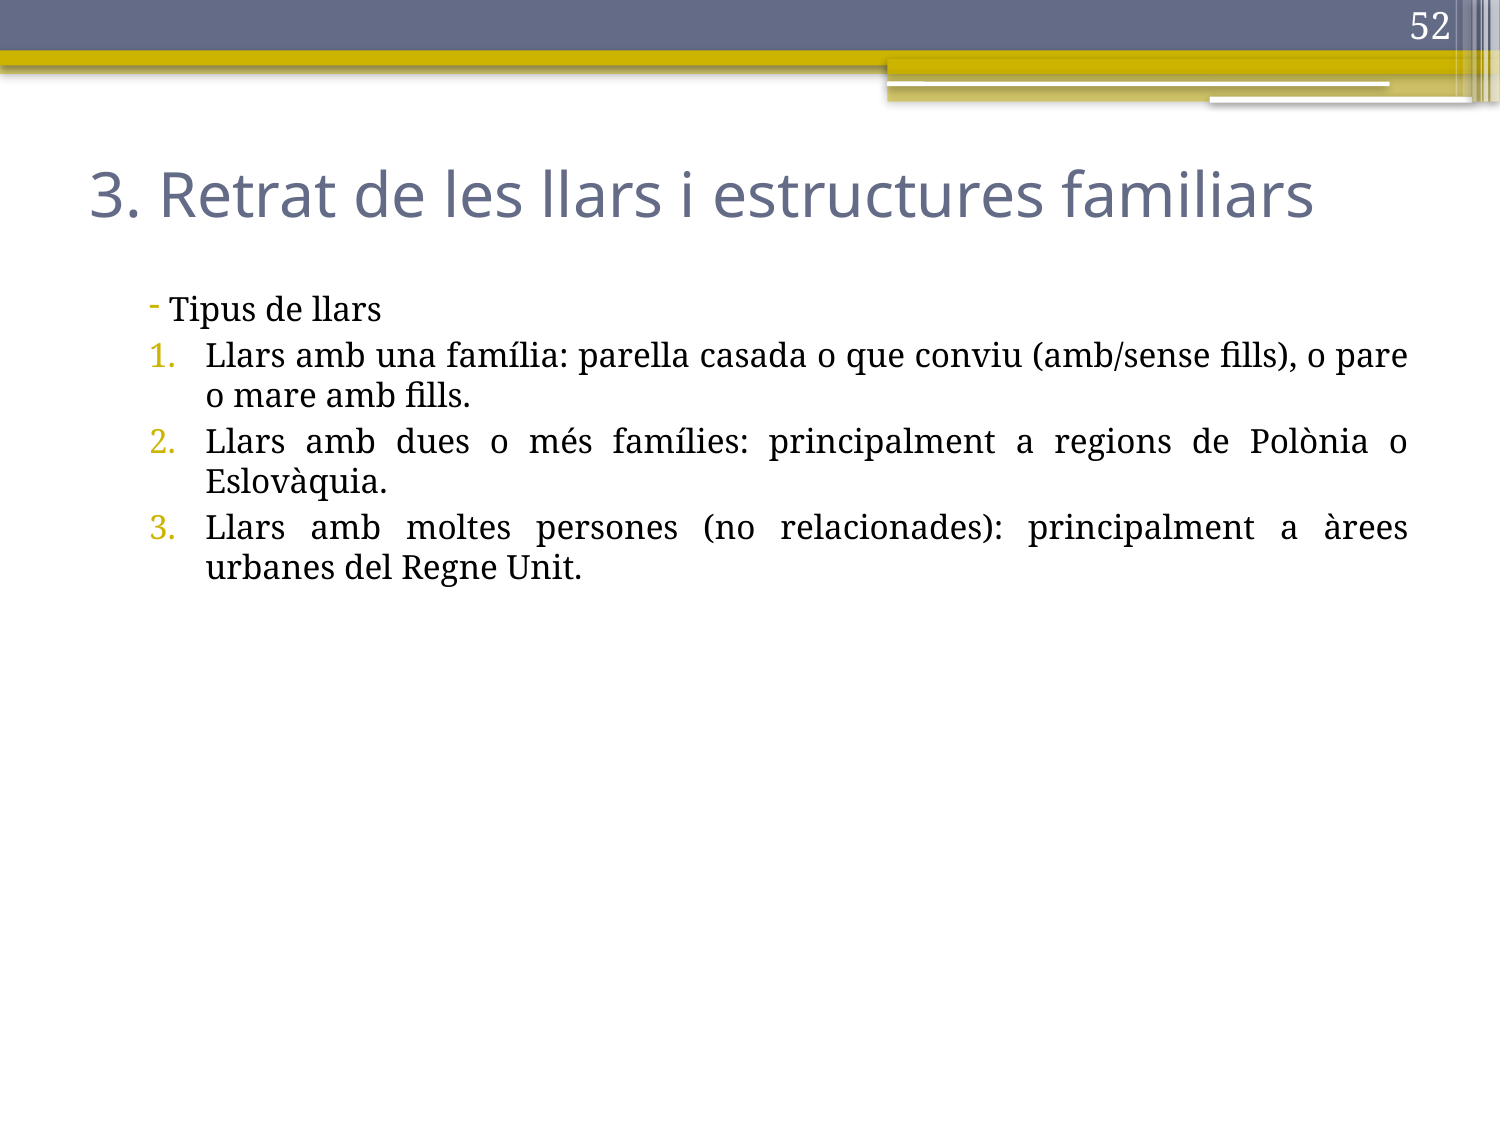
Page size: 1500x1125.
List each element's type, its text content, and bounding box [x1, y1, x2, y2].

title 3. Retrat de les llars i estructures familiars [75, 105, 1425, 281]
list Tipus de llars Llars amb una família: parella casada o que conviu (amb/sense fills), o pare o mare amb fills. Llars amb dues o més famílies: principalment a regions de Polònia o Eslovàquia. Llars amb moltes persones (no relacionades): principalment a àrees urbanes del Regne Unit. [75, 281, 1425, 1079]
slide_number 52 [1341, 0, 1466, 61]
